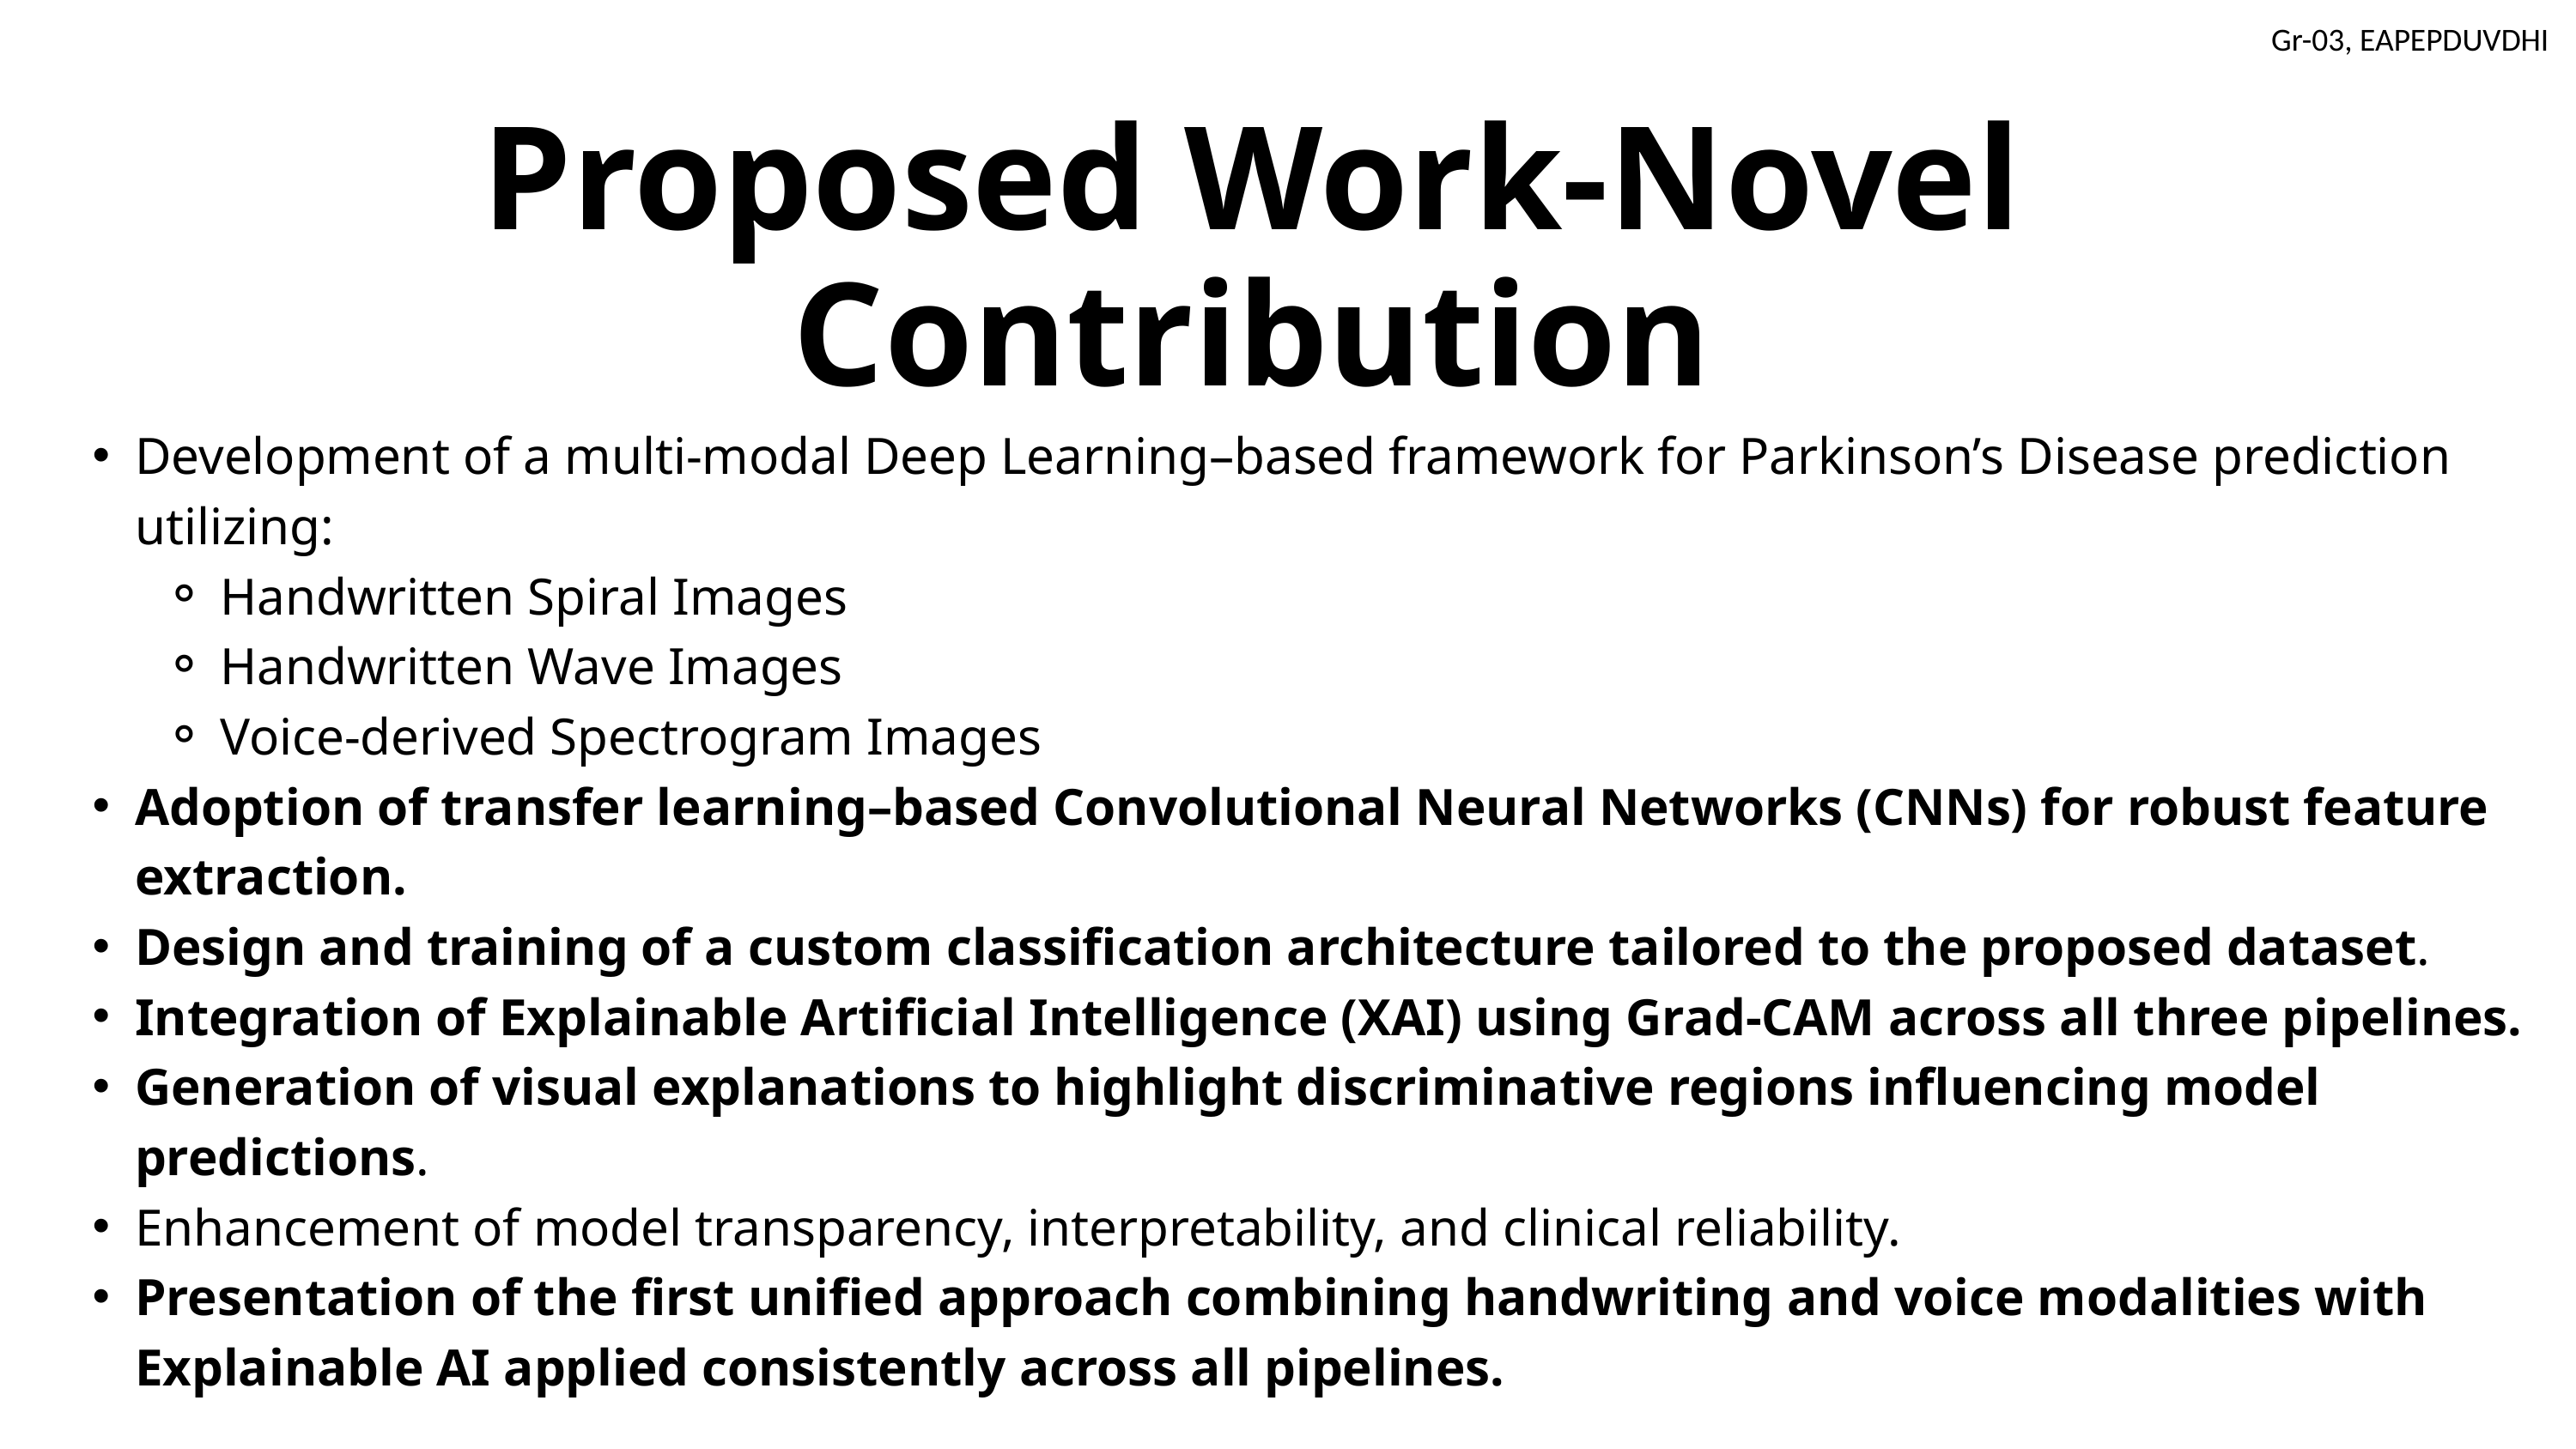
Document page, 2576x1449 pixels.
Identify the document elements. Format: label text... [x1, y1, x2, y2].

text_box Proposed Work-Novel Contribution [85, 101, 2419, 343]
text_box Development of a multi-modal Deep Learning–based framework for Parkinson’s Disease prediction utilizing: Handwritten Spiral Images Handwritten Wave Images Voice-derived Spectrogram Images Adoption of transfer learning–based Convolutional Neural Networks (CNNs) for robust feature extraction. Design and training of a custom classification architecture tailored to the proposed dataset. Integration of Explainable Artificial Intelligence (XAI) using Grad-CAM across all three pipelines. Generation of visual explanations to highlight discriminative regions influencing model predictions. Enhancement of model transparency, interpretability, and clinical reliability. Presentation of the first unified approach combining handwriting and voice modalities with Explainable AI applied consistently across all pipelines. [50, 343, 2526, 1449]
